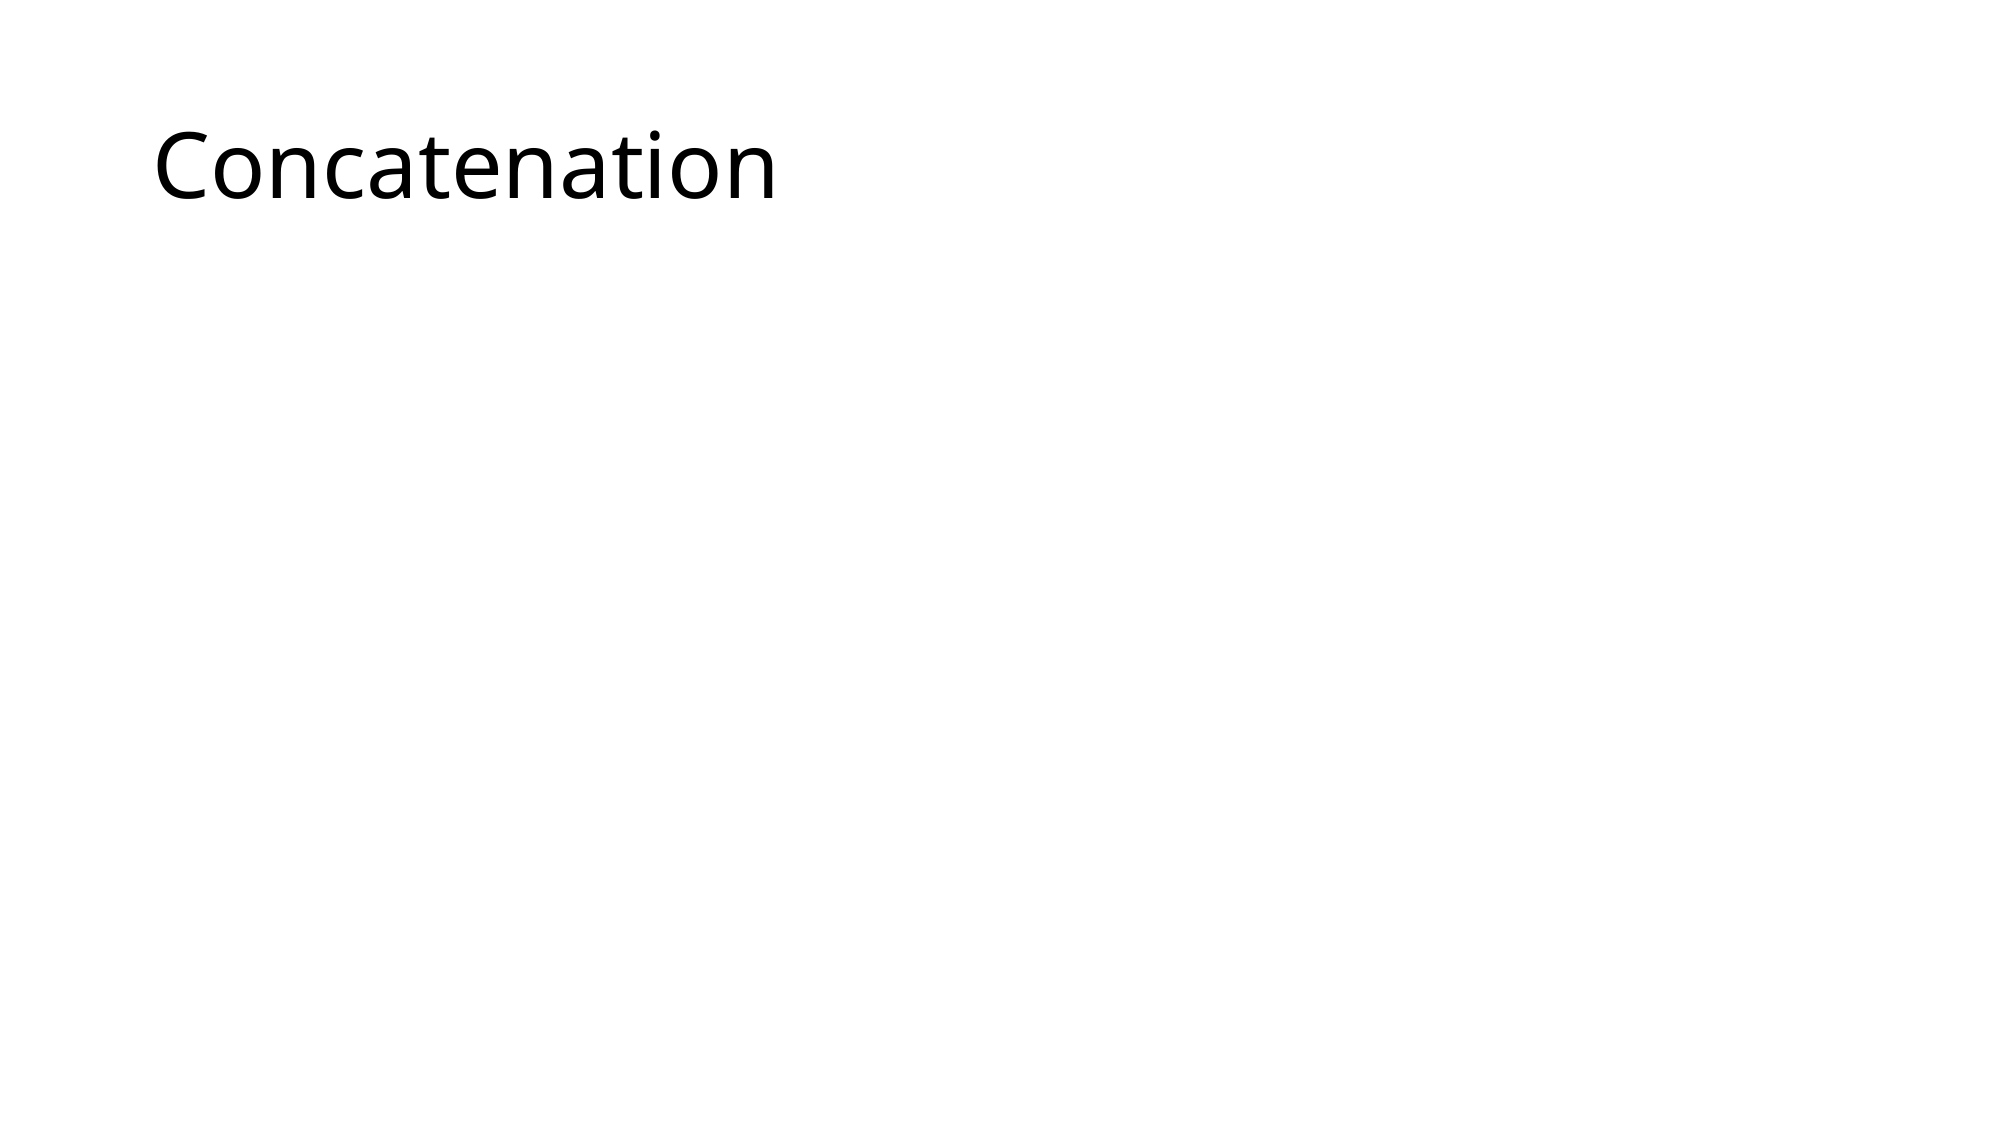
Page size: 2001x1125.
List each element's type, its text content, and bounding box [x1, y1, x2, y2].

title Concatenation [137, 59, 1863, 278]
